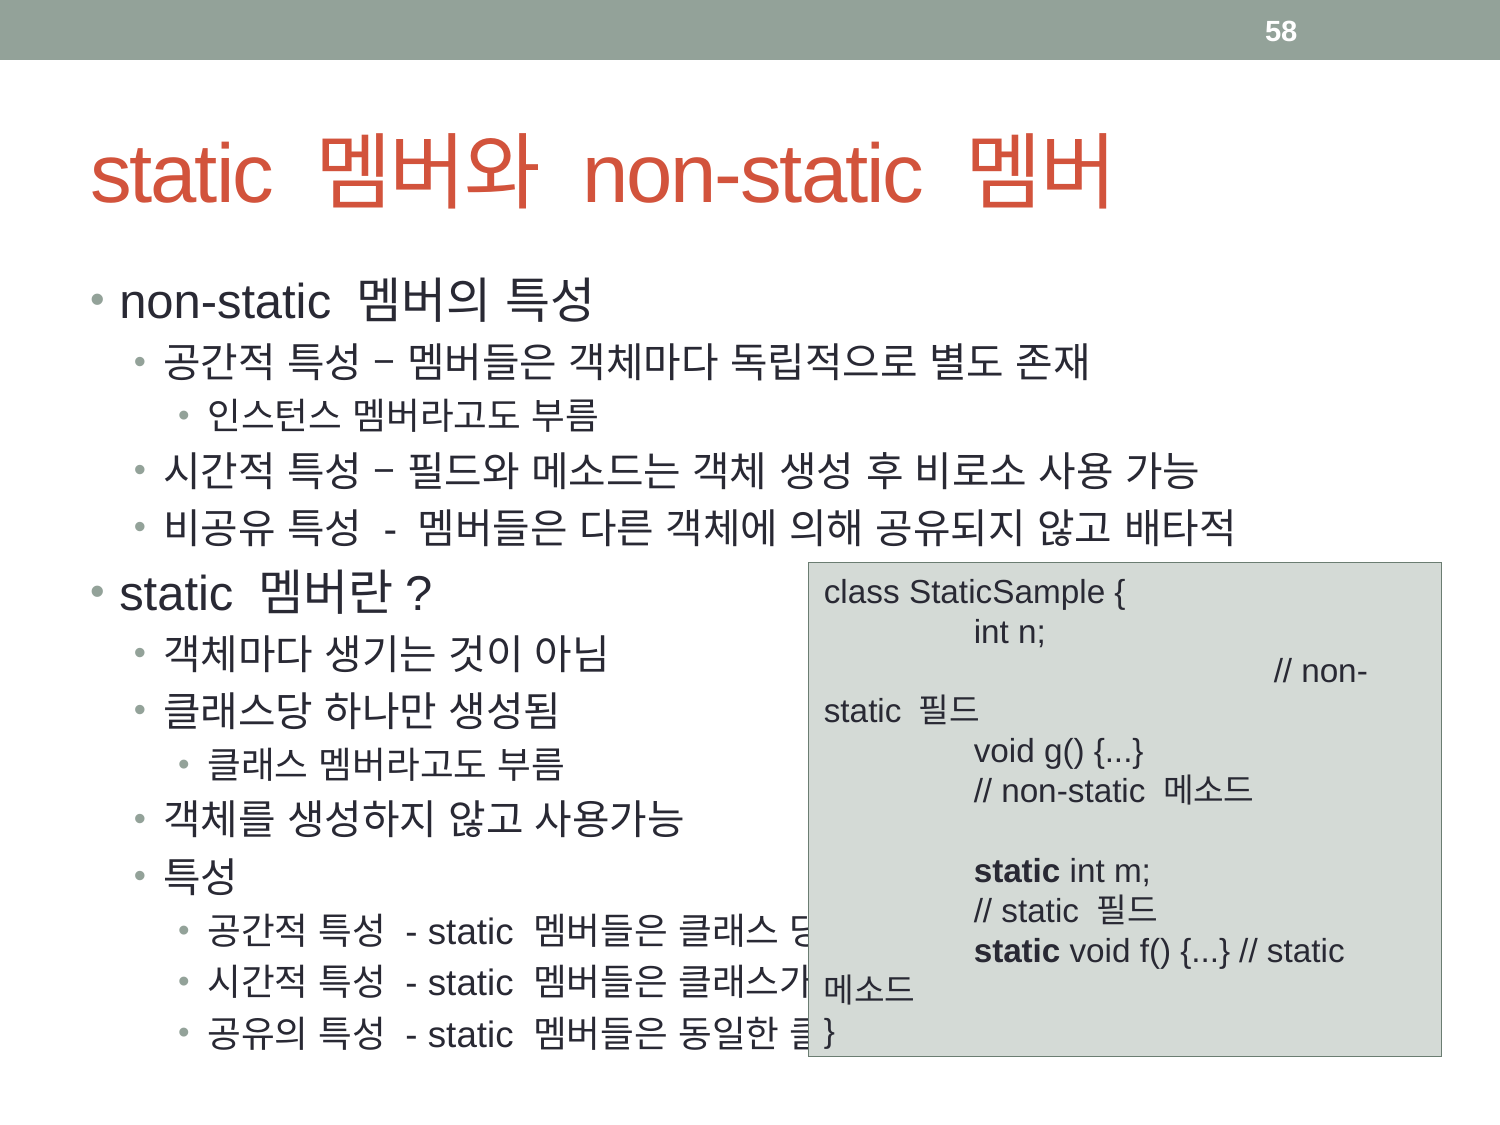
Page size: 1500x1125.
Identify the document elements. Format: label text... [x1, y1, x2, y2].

text_box class StaticSample { int n; // non-static 필드 void g() {...} // non-static 메소드 static int m; // static 필드 static void f() {...} // static 메소드 } [808, 562, 1442, 1057]
list non-static 멤버의 특성 공간적 특성 – 멤버들은 객체마다 독립적으로 별도 존재 인스턴스 멤버라고도 부름 시간적 특성 – 필드와 메소드는 객체 생성 후 비로소 사용 가능 비공유 특성 - 멤버들은 다른 객체에 의해 공유되지 않고 배타적 static 멤버란? 객체마다 생기는 것이 아님 클래스당 하나만 생성됨 클래스 멤버라고도 부름 객체를 생성하지 않고 사용가능 특성 공간적 특성 - static 멤버들은 클래스 당 하나만 생성 시간적 특성 - static 멤버들은 클래스가 로딩될 때 공간 할당. 공유의 특성 - static 멤버들은 동일한 클래스의 모든 객체에 의해 공유 [75, 262, 1425, 1063]
slide_number 58 [1250, 3, 1425, 57]
title static 멤버와 non-static 멤버 [75, 87, 1425, 250]
